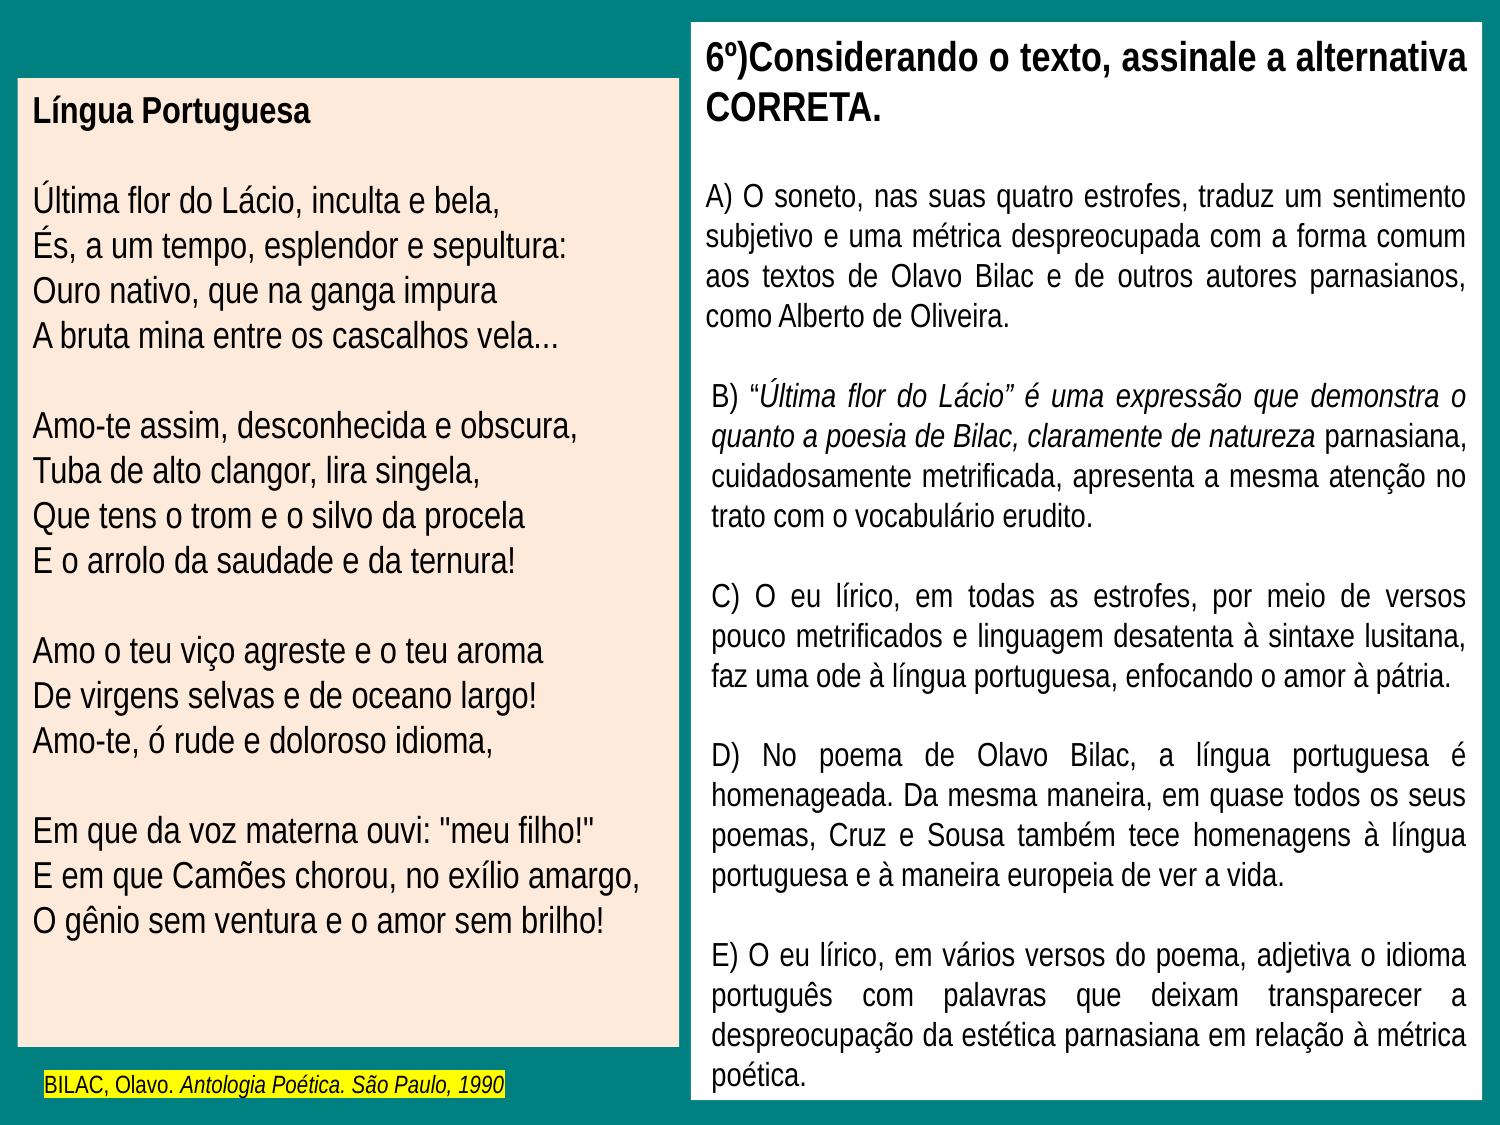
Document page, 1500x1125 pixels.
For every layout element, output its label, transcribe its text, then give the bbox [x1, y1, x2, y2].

text_box 6º)Considerando o texto, assinale a alternativa CORRETA. A) O soneto, nas suas quatro estrofes, traduz um sentimento subjetivo e uma métrica despreocupada com a forma comum aos textos de Olavo Bilac e de outros autores parnasianos, como Alberto de Oliveira. B) “Última flor do Lácio” é uma expressão que demonstra o quanto a poesia de Bilac, claramente de natureza parnasiana, cuidadosamente metrificada, apresenta a mesma atenção no trato com o vocabulário erudito. C) O eu lírico, em todas as estrofes, por meio de versos pouco metrificados e linguagem desatenta à sintaxe lusitana, faz uma ode à língua portuguesa, enfocando o amor à pátria. D) No poema de Olavo Bilac, a língua portuguesa é homenageada. Da mesma maneira, em quase todos os seus poemas, Cruz e Sousa também tece homenagens à língua portuguesa e à maneira europeia de ver a vida. E) O eu lírico, em vários versos do poema, adjetiva o idioma português com palavras que deixam transparecer a despreocupação da estética parnasiana em relação à métrica poética. [690, 22, 1483, 1101]
list Língua Portuguesa Última flor do Lácio, inculta e bela, És, a um tempo, esplendor e sepultura: Ouro nativo, que na ganga impura A bruta mina entre os cascalhos vela... Amo-te assim, desconhecida e obscura, Tuba de alto clangor, lira singela, Que tens o trom e o silvo da procela E o arrolo da saudade e da ternura! Amo o teu viço agreste e o teu aroma De virgens selvas e de oceano largo! Amo-te, ó rude e doloroso idioma, Em que da voz materna ouvi: "meu filho!" E em que Camões chorou, no exílio amargo, O gênio sem ventura e o amor sem brilho! BILAC, Olavo. Antologia Poética. São Paulo, 1990 [17, 78, 680, 1047]
